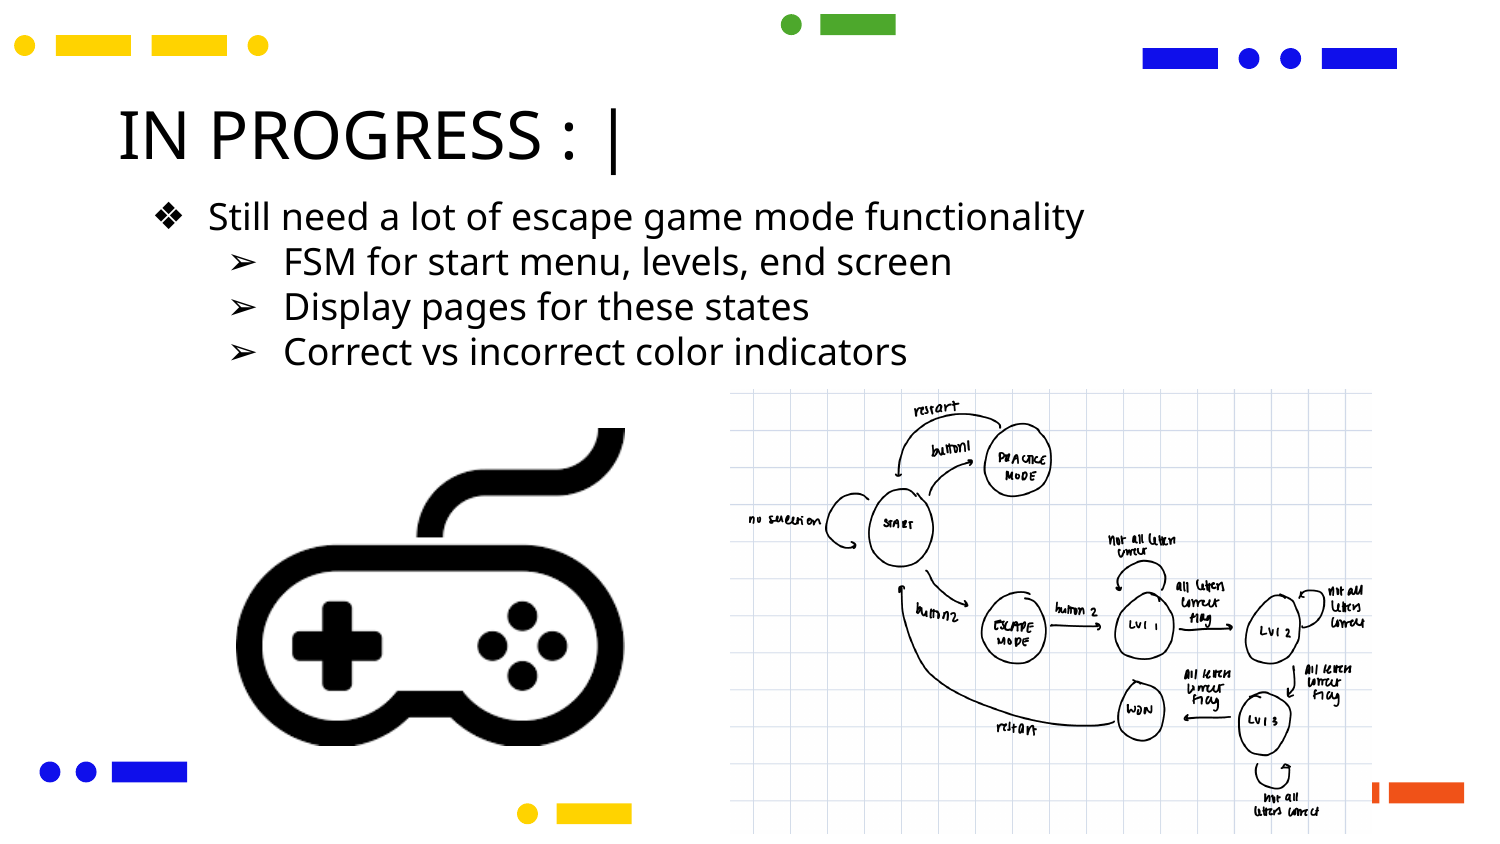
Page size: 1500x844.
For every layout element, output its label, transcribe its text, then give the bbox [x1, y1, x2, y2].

picture [236, 428, 625, 747]
title IN PROGRESS : | [118, 77, 1382, 172]
list Still need a lot of escape game mode functionality FSM for start menu, levels, end screen Display pages for these states Correct vs incorrect color indicators [118, 177, 1151, 756]
picture [730, 388, 1373, 834]
